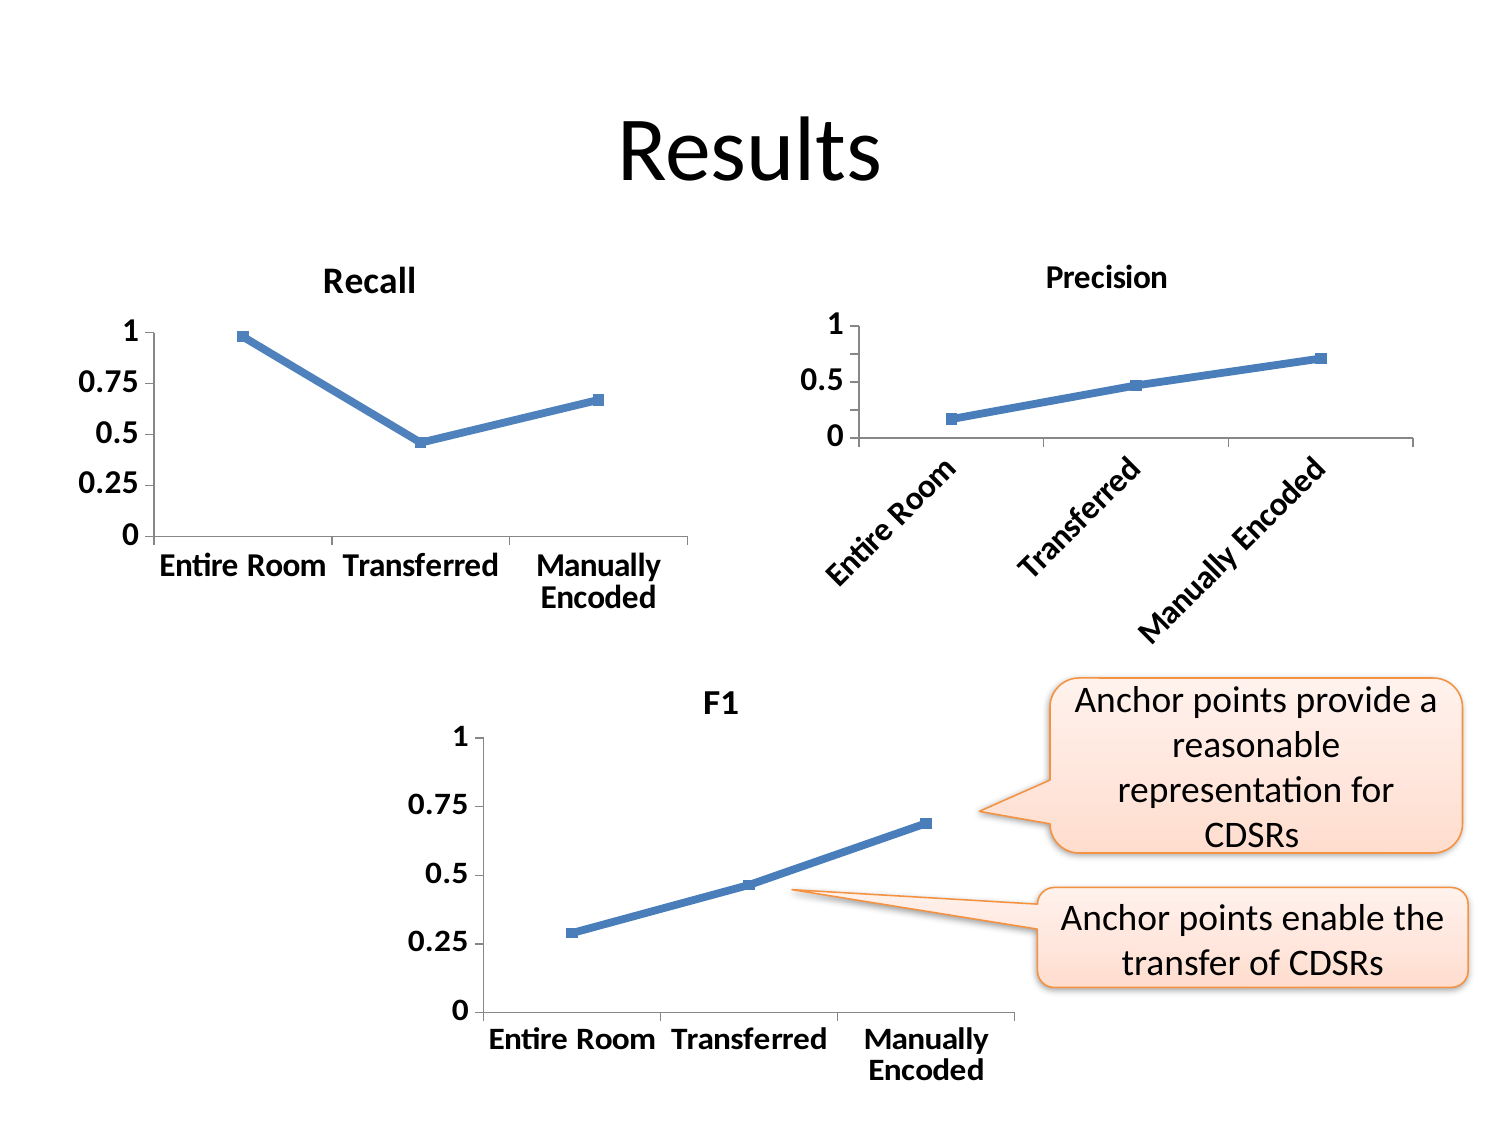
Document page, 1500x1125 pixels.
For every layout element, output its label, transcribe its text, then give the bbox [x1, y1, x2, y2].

text_box Anchor points enable the transfer of CDSRs [1046, 886, 1469, 989]
title Results [75, 50, 1425, 238]
chart [399, 662, 1043, 1088]
chart [49, 237, 690, 653]
chart [787, 237, 1427, 661]
text_box Anchor points provide a reasonable representation for CDSRs [1046, 677, 1464, 854]
